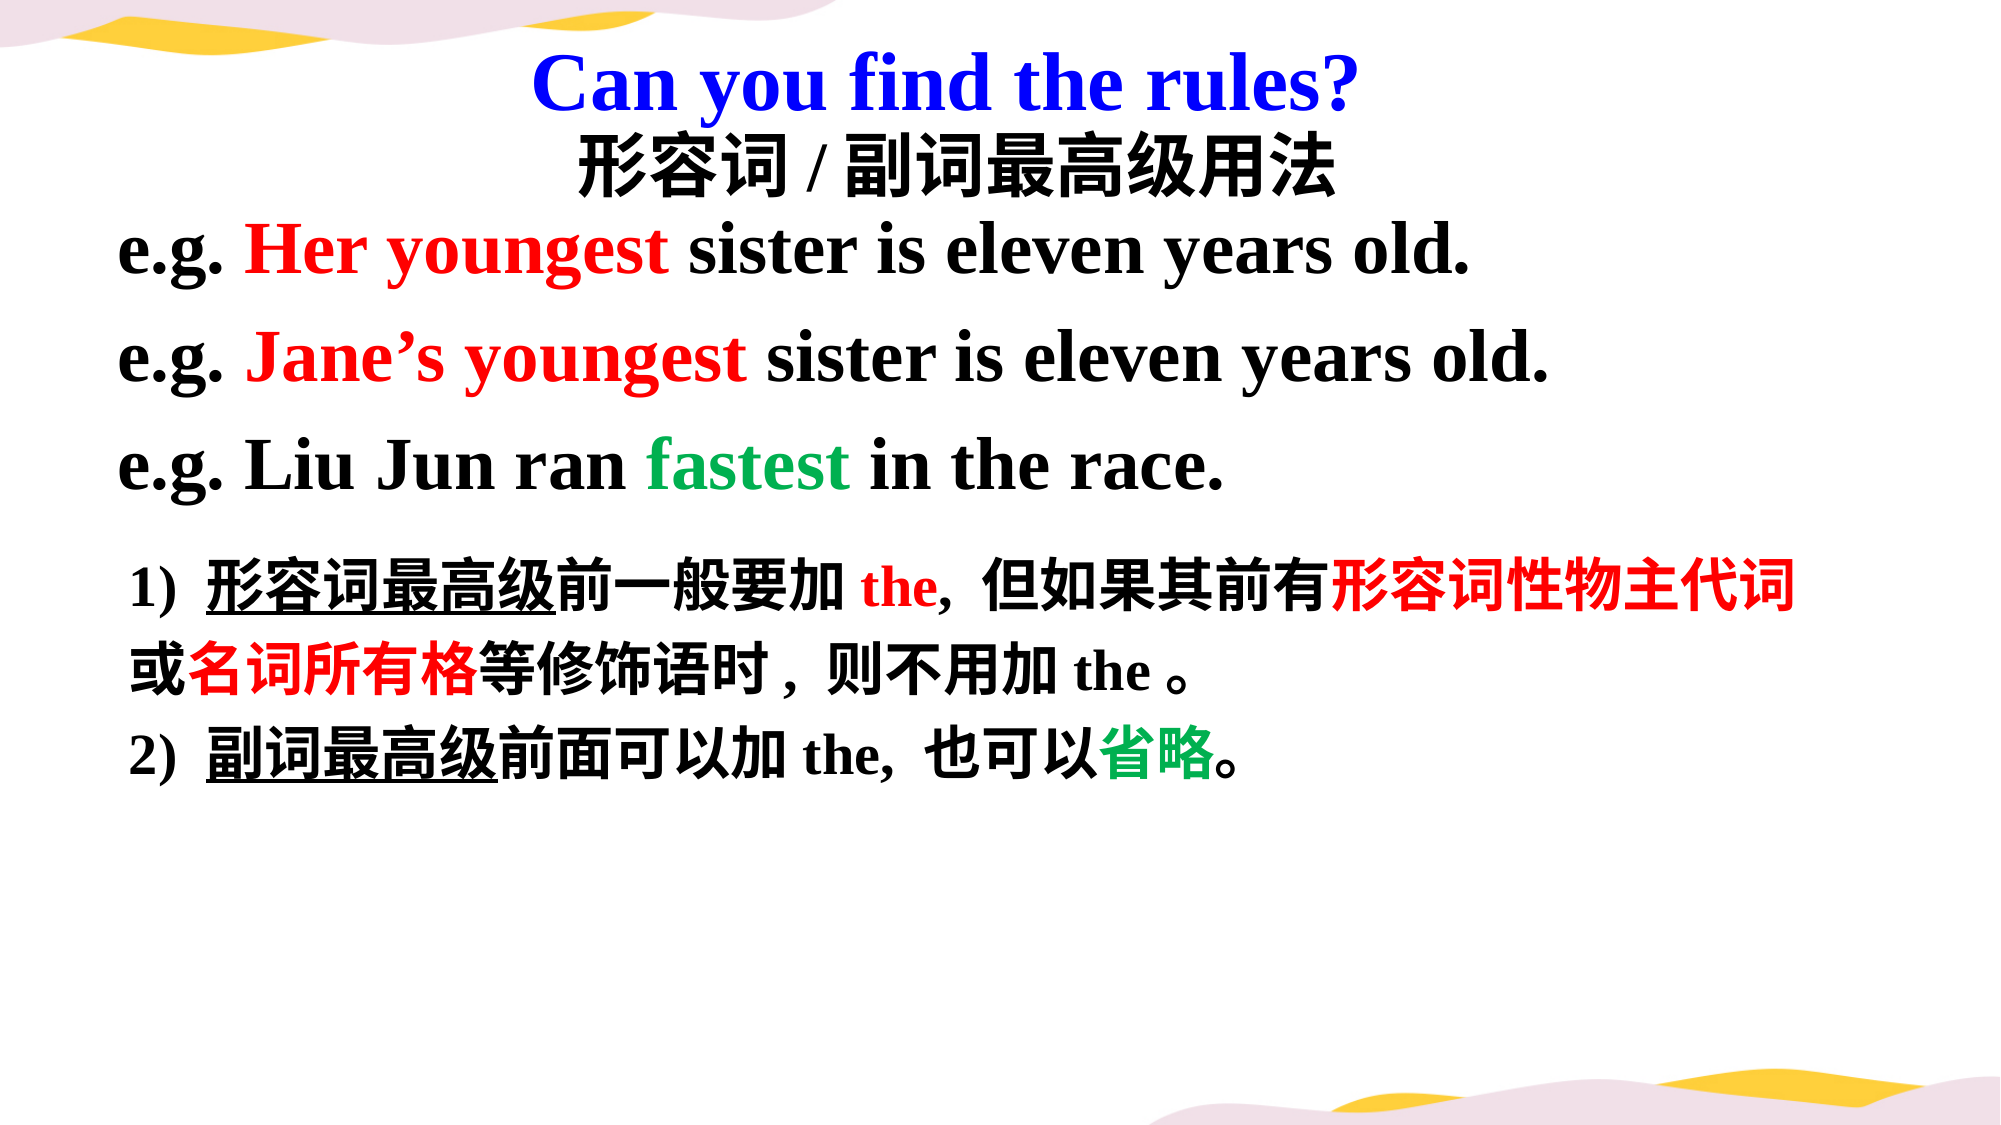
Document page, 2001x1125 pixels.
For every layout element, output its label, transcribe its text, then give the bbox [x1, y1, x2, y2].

picture [0, 0, 2001, 1125]
text_box 形容词/副词最高级用法 [563, 113, 1563, 214]
text_box 1) 形容词最高级前一般要加the, 但如果其前有形容词性物主代词或名词所有格等修饰语时, 则不用加the。 2) 副词最高级前面可以加the, 也可以省略。 [114, 527, 1868, 903]
text_box e.g. Her youngest sister is eleven years old. e.g. Jane’s youngest sister is eleven years old. e.g. Liu Jun ran fastest in the race. [102, 170, 1922, 599]
text_box Can you find the rules? [515, 19, 1527, 134]
